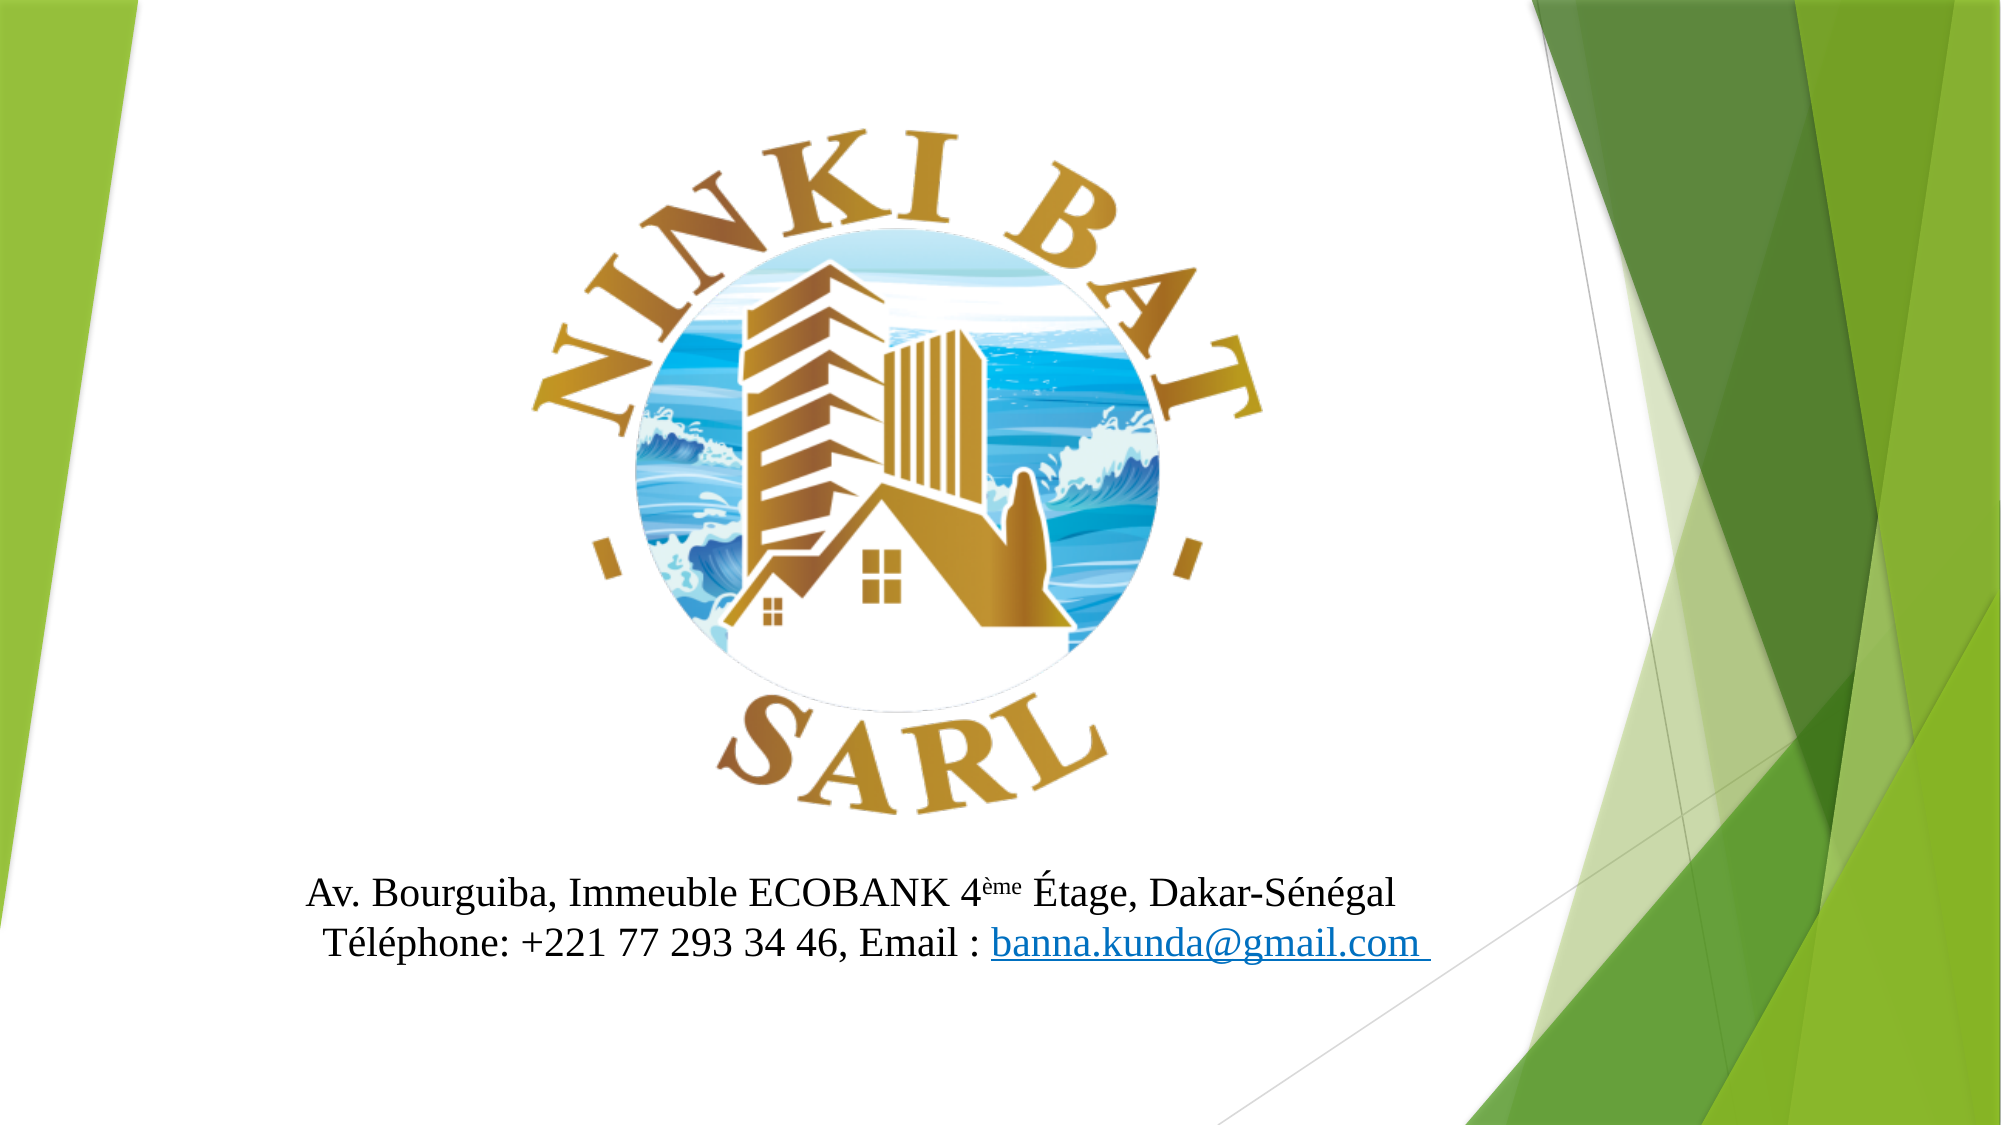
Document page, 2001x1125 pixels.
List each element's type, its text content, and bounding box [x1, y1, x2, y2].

title Av. Bourguiba, Immeuble ECOBANK 4ème Étage, Dakar-Sénégal Téléphone: +221 77 293 34 46, Email : banna.kunda@gmail.com [107, 119, 1636, 973]
picture [515, 118, 1281, 826]
